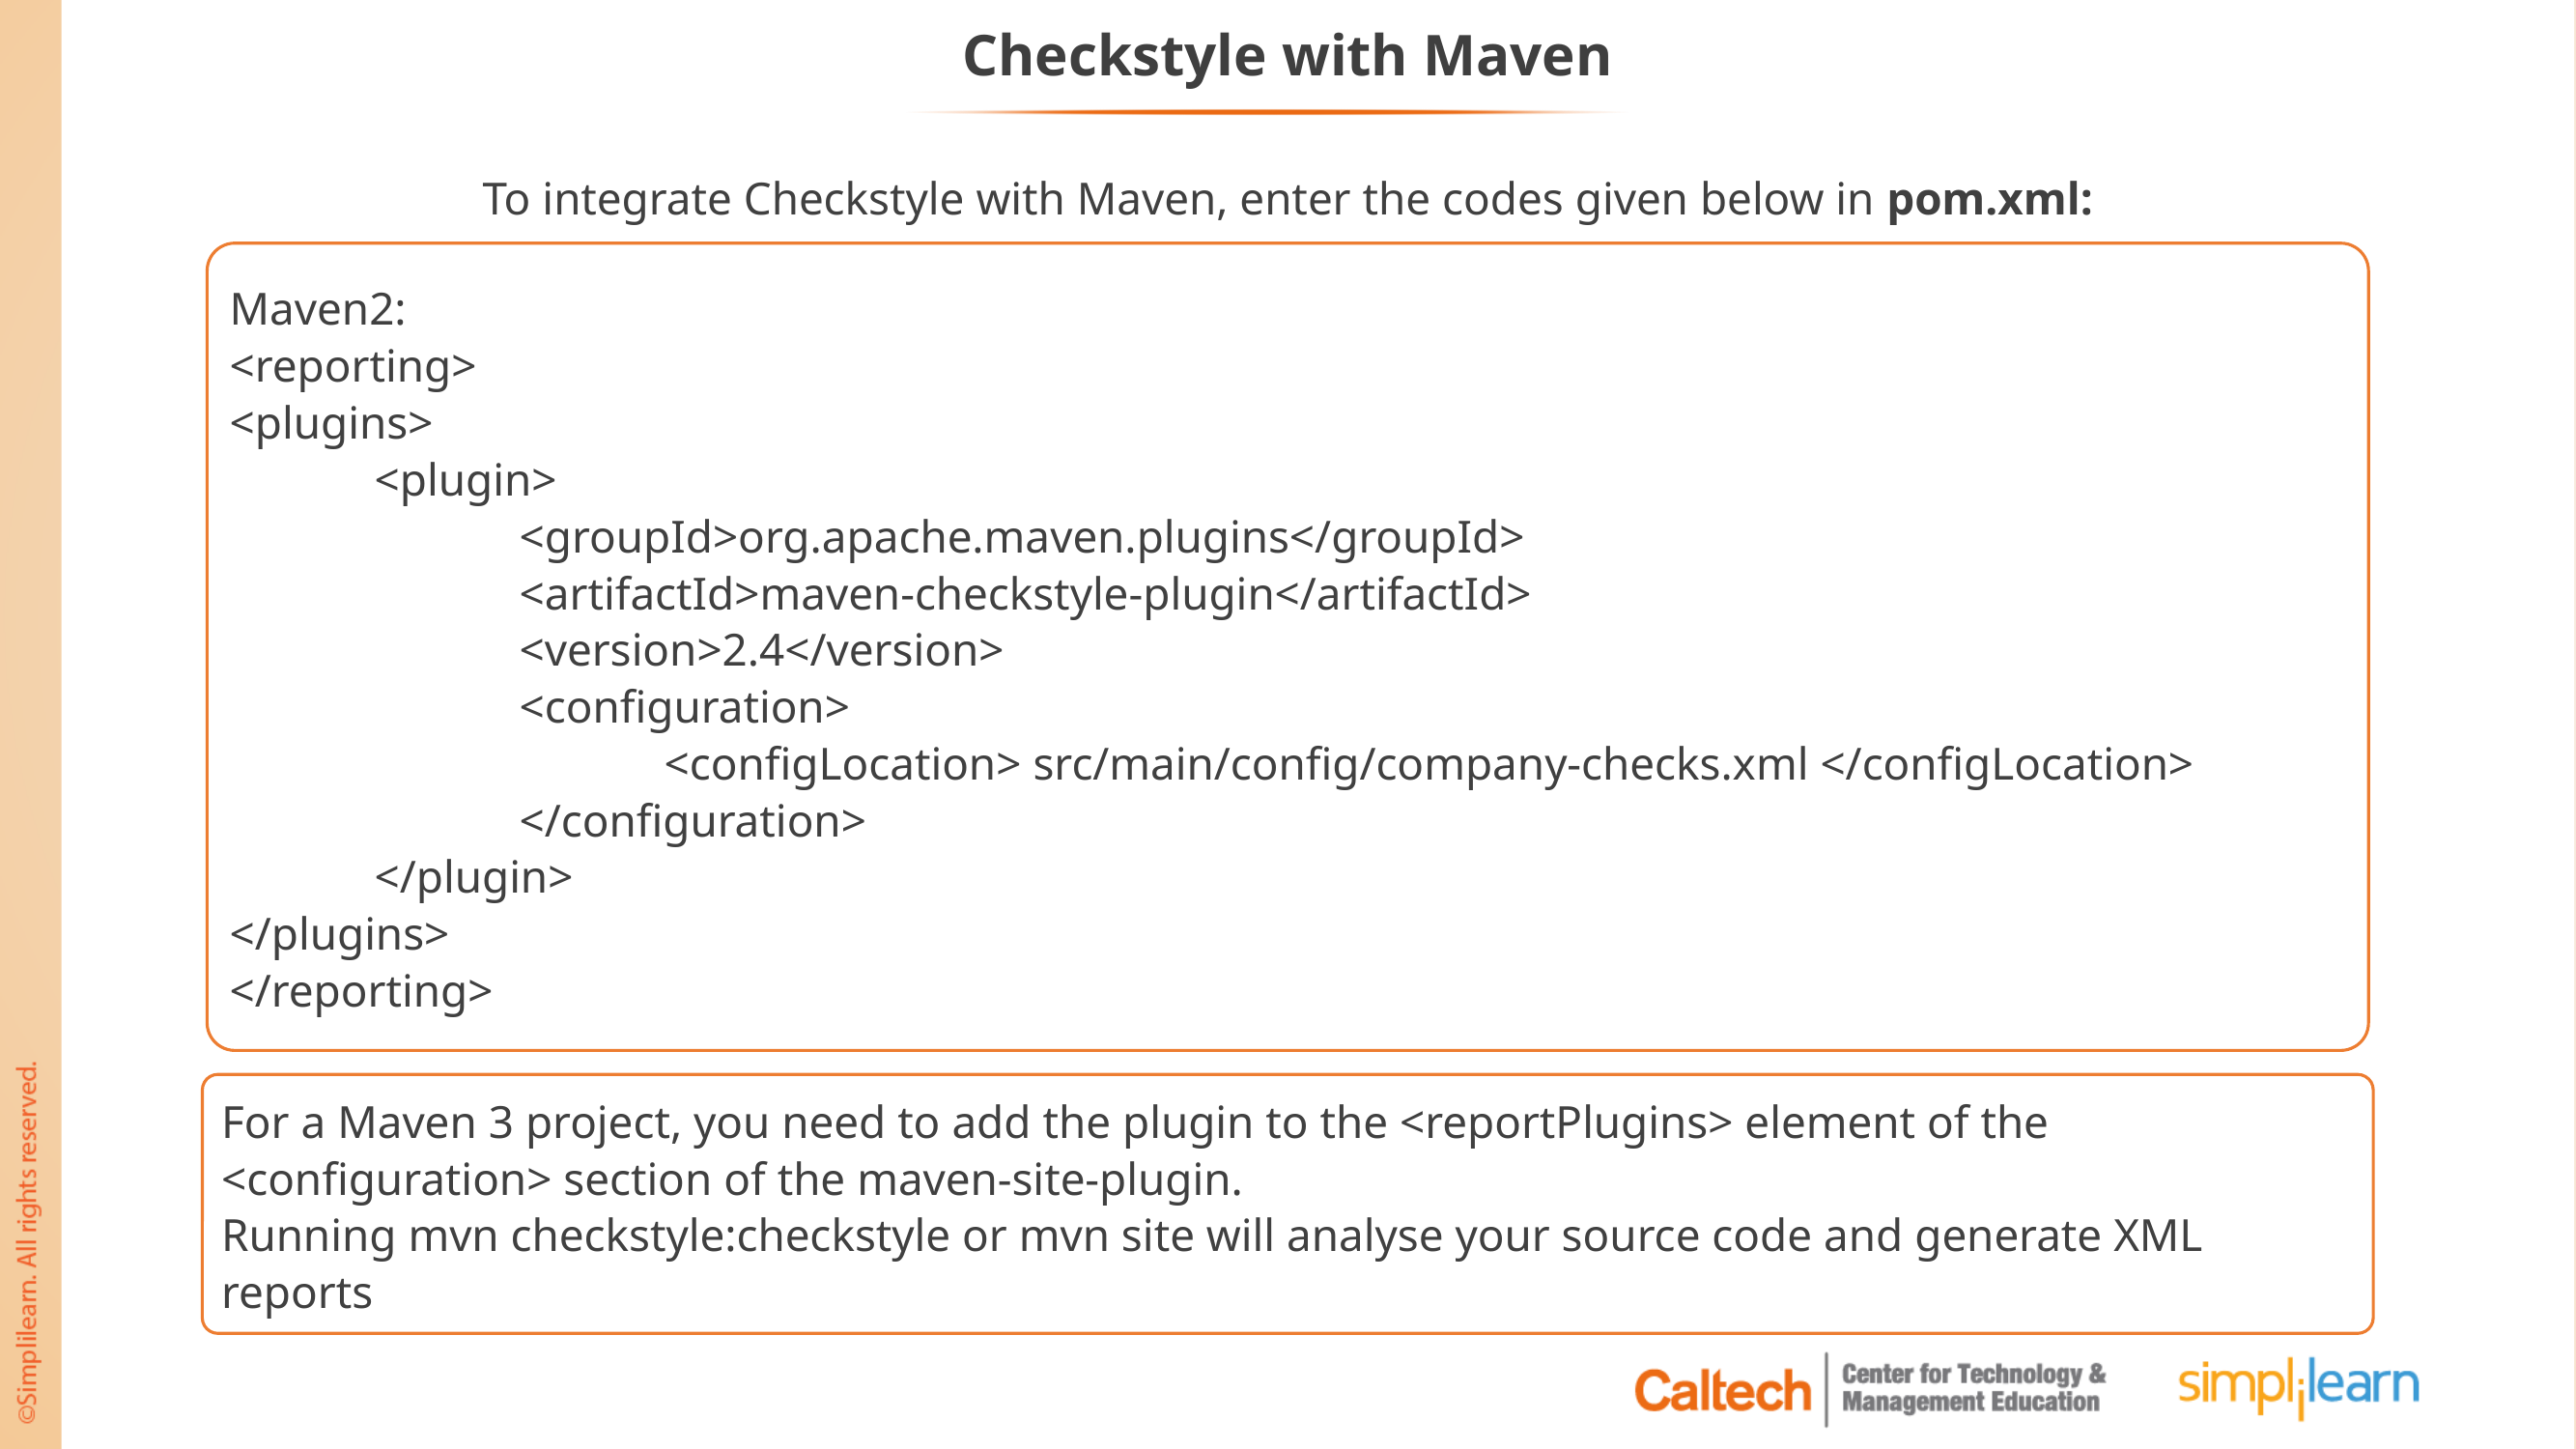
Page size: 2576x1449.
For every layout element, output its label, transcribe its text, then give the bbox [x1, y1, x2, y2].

title Checkstyle with Maven [0, 2, 2576, 112]
picture [0, 103, 2576, 1449]
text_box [202, 163, 2374, 1334]
